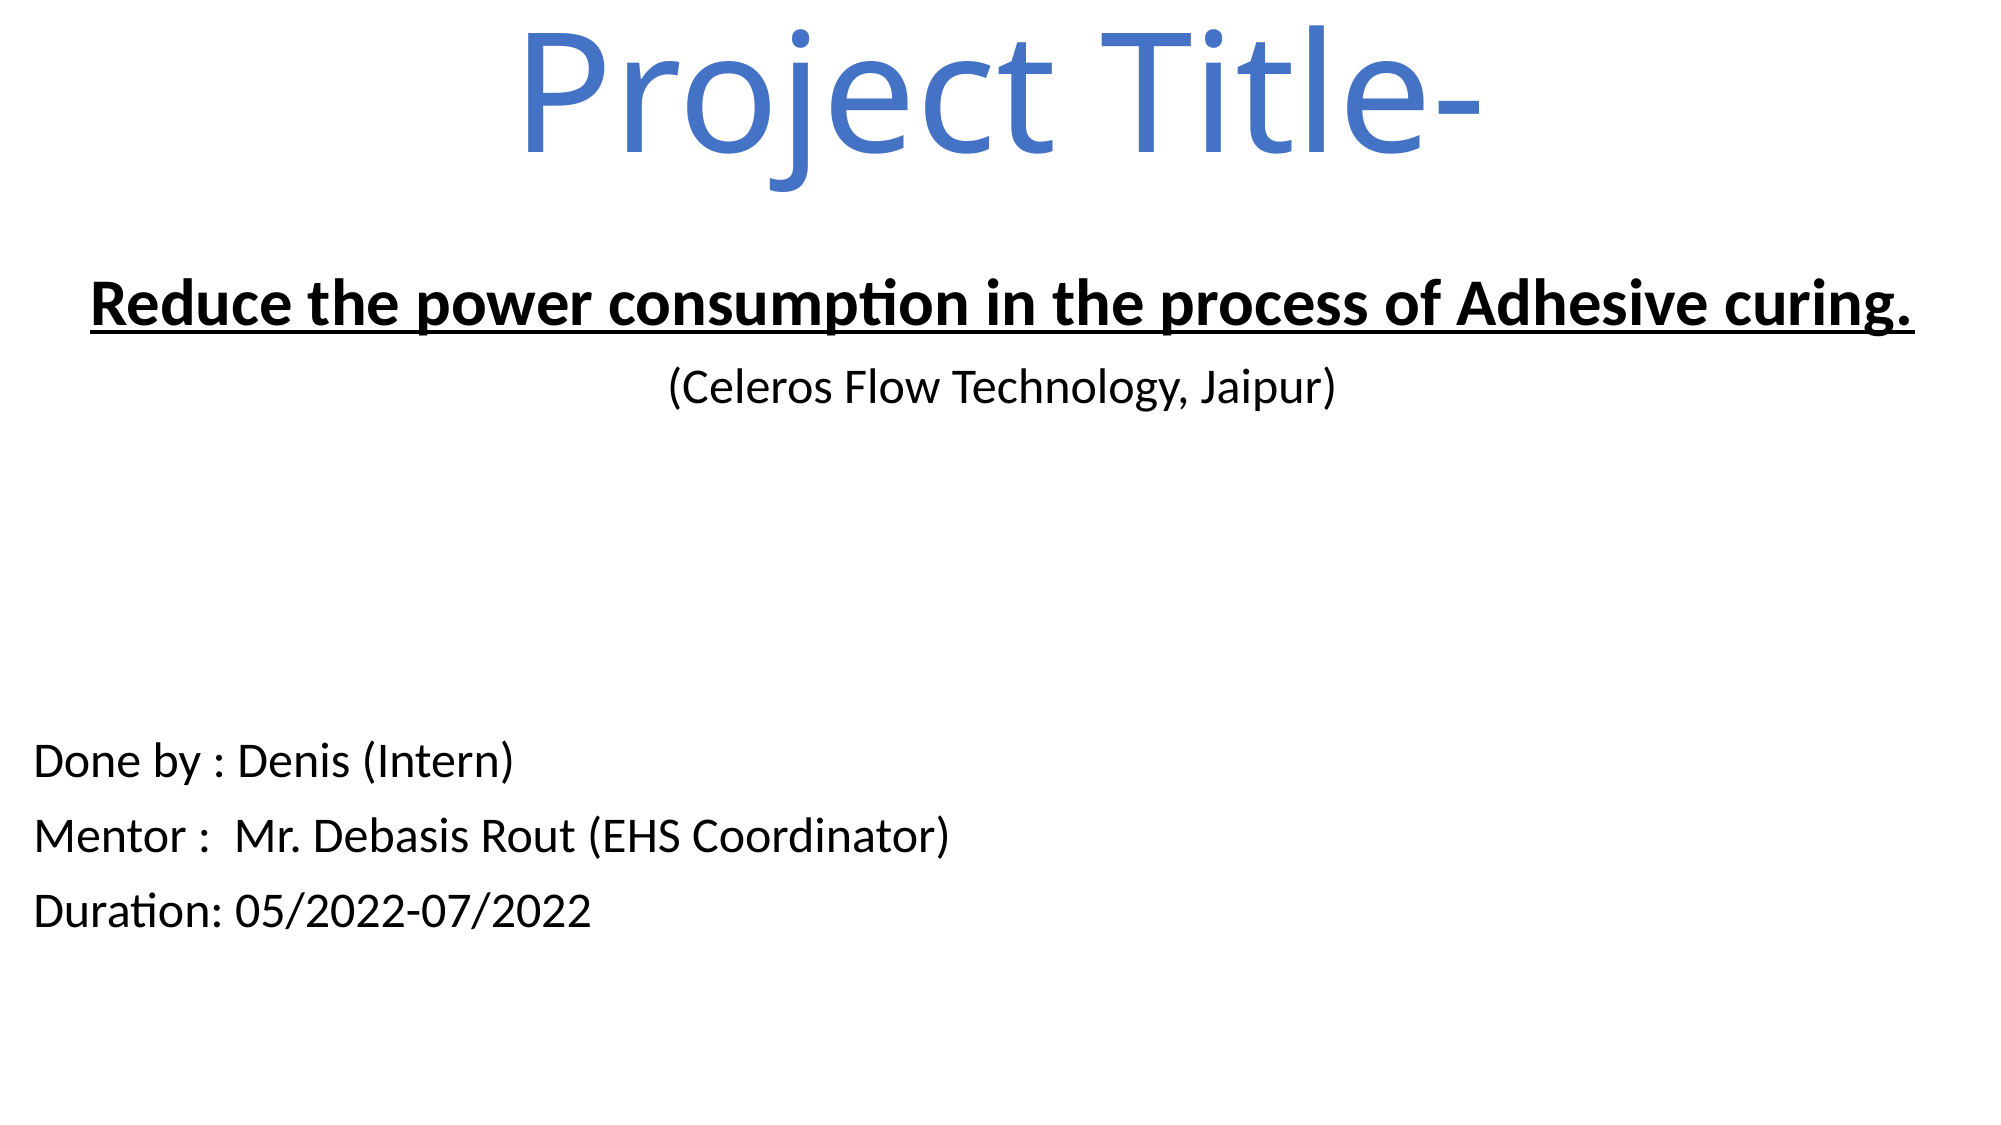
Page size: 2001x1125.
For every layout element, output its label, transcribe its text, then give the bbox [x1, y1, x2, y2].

subtitle Reduce the power consumption in the process of Adhesive curing. (Celeros Flow Technology, Jaipur) Done by : Denis (Intern) Mentor : Mr. Debasis Rout (EHS Coordinator) Duration: 05/2022-07/2022 [18, 260, 1987, 1125]
title Project Title- [249, 0, 1750, 196]
